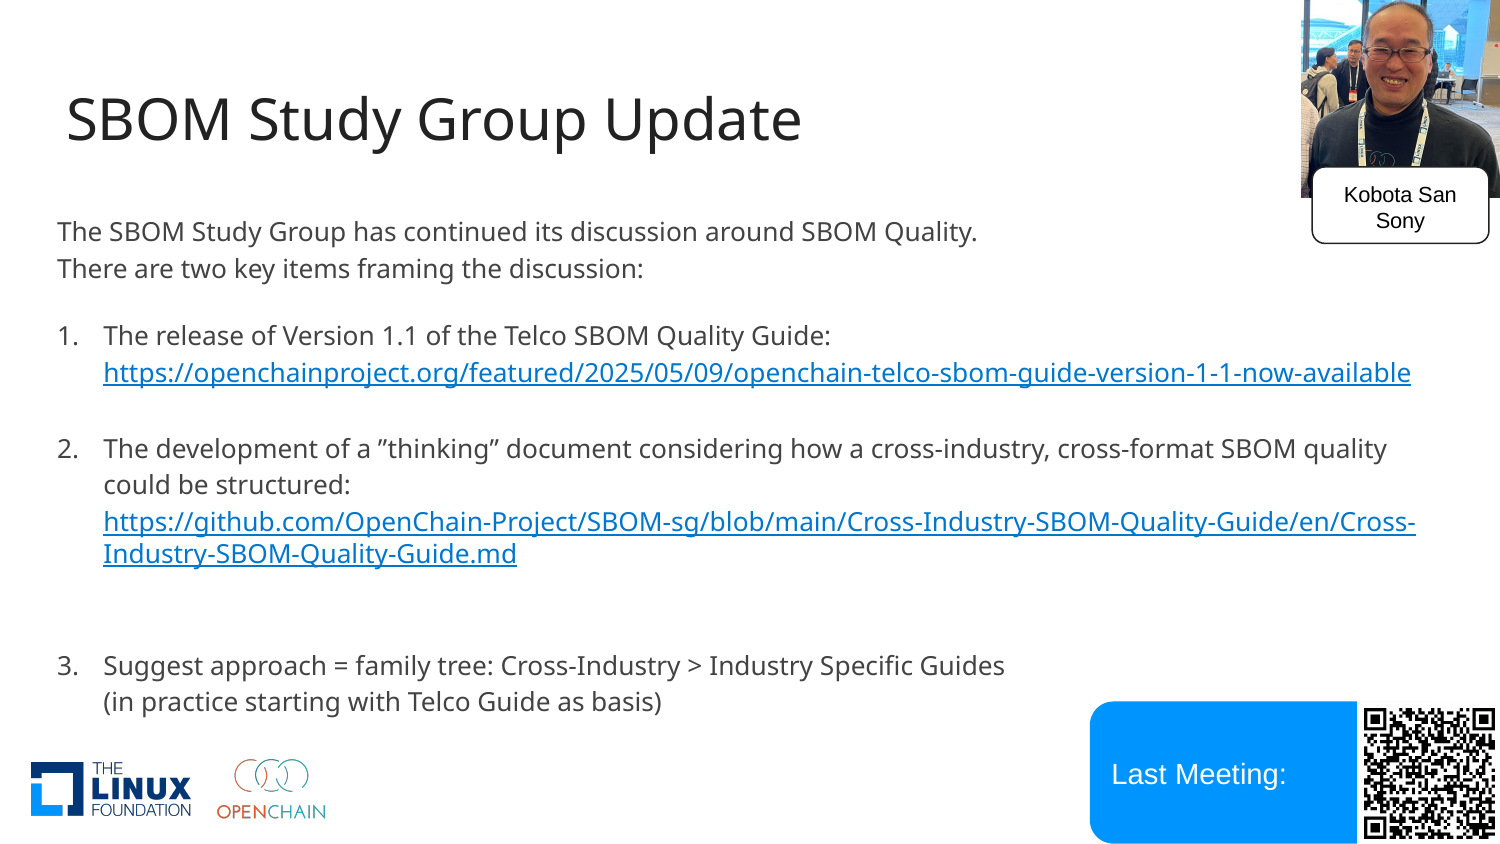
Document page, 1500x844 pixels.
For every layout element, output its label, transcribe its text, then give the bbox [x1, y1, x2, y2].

text_box Last Meeting: [1087, 699, 1359, 844]
picture [31, 762, 191, 816]
picture [1301, 0, 1500, 199]
text_box [1310, 207, 1492, 246]
picture [1357, 701, 1500, 844]
title SBOM Study Group Update [51, 67, 1296, 167]
list The SBOM Study Group has continued its discussion around SBOM Quality. There are two key items framing the discussion: The release of Version 1.1 of the Telco SBOM Quality Guide: https://openchainproject.org/featured/2025/05/09/openchain-telco-sbom-guide-version-1-1-now-available The development of a ”thinking” document considering how a cross-industry, cross-format SBOM quality could be structured: https://github.com/OpenChain-Project/SBOM-sg/blob/main/Cross-Industry-SBOM-Quality-Guide/en/Cross-Industry-SBOM-Quality-Guide.md Suggest approach = family tree: Cross-Industry > Industry Specific Guides (in practice starting with Telco Guide as basis) [42, 196, 1440, 744]
picture [215, 757, 327, 821]
text_box Kobota San Sony [1329, 207, 1472, 240]
